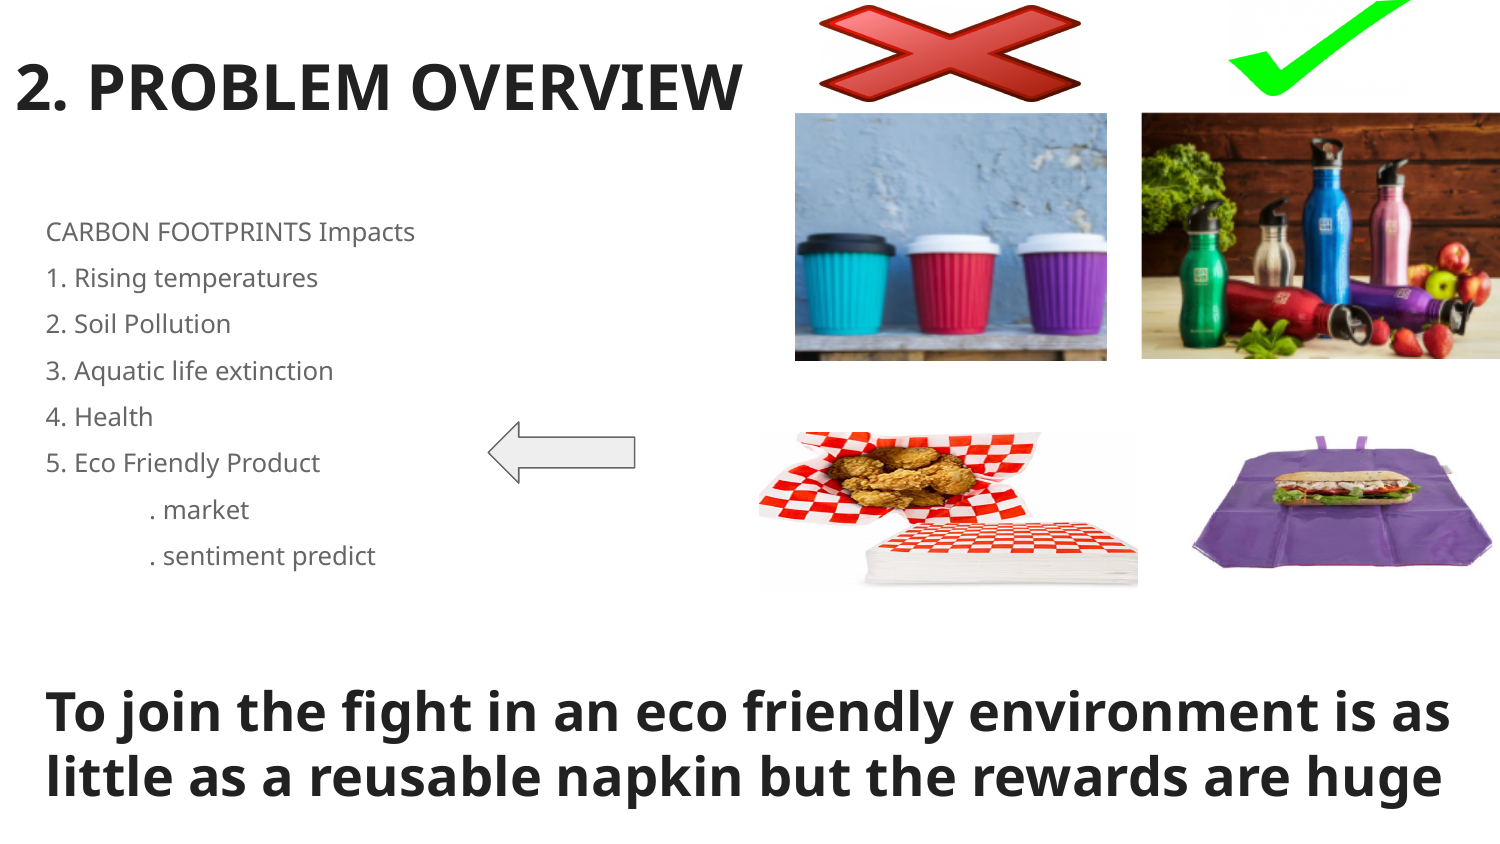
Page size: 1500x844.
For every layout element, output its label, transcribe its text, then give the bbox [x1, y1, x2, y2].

text_box CARBON FOOTPRINTS Impacts 1. Rising temperatures 2. Soil Pollution 3. Aquatic life extinction 4. Health 5. Eco Friendly Product . market . sentiment predict in hospitals if in intensive care [30, 207, 695, 615]
picture [1228, 0, 1412, 97]
text_box [488, 421, 635, 484]
picture [1139, 110, 1500, 360]
text_box 2. PROBLEM OVERVIEW [0, 0, 761, 170]
picture [795, 111, 1107, 361]
text_box To join the fight in an eco friendly environment is as little as a reusable napkin but the rewards are huge [30, 662, 1485, 844]
picture [1176, 406, 1500, 577]
picture [819, 5, 1081, 102]
picture [758, 432, 1138, 591]
